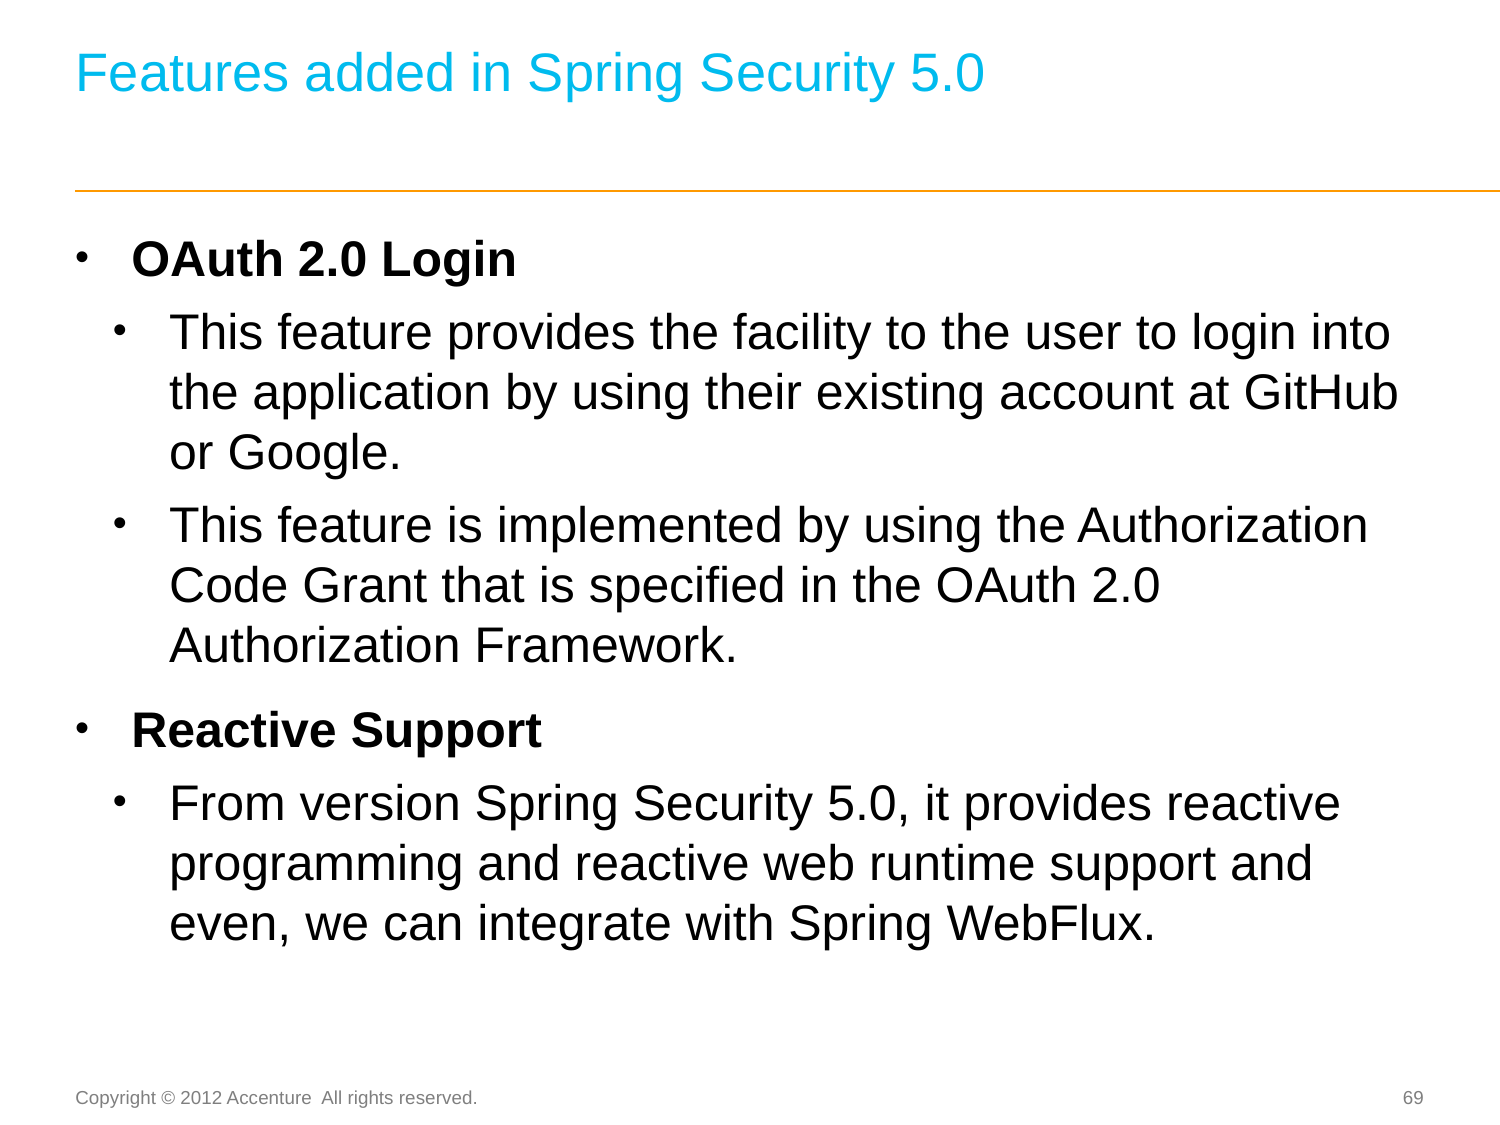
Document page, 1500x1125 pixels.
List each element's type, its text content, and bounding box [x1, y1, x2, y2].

list OAuth 2.0 Login This feature provides the facility to the user to login into the application by using their existing account at GitHub or Google. This feature is implemented by using the Authorization Code Grant that is specified in the OAuth 2.0 Authorization Framework. Reactive Support From version Spring Security 5.0, it provides reactive programming and reactive web runtime support and even, we can integrate with Spring WebFlux. [75, 226, 1425, 1018]
title Features added in Spring Security 5.0 [75, 27, 1422, 157]
